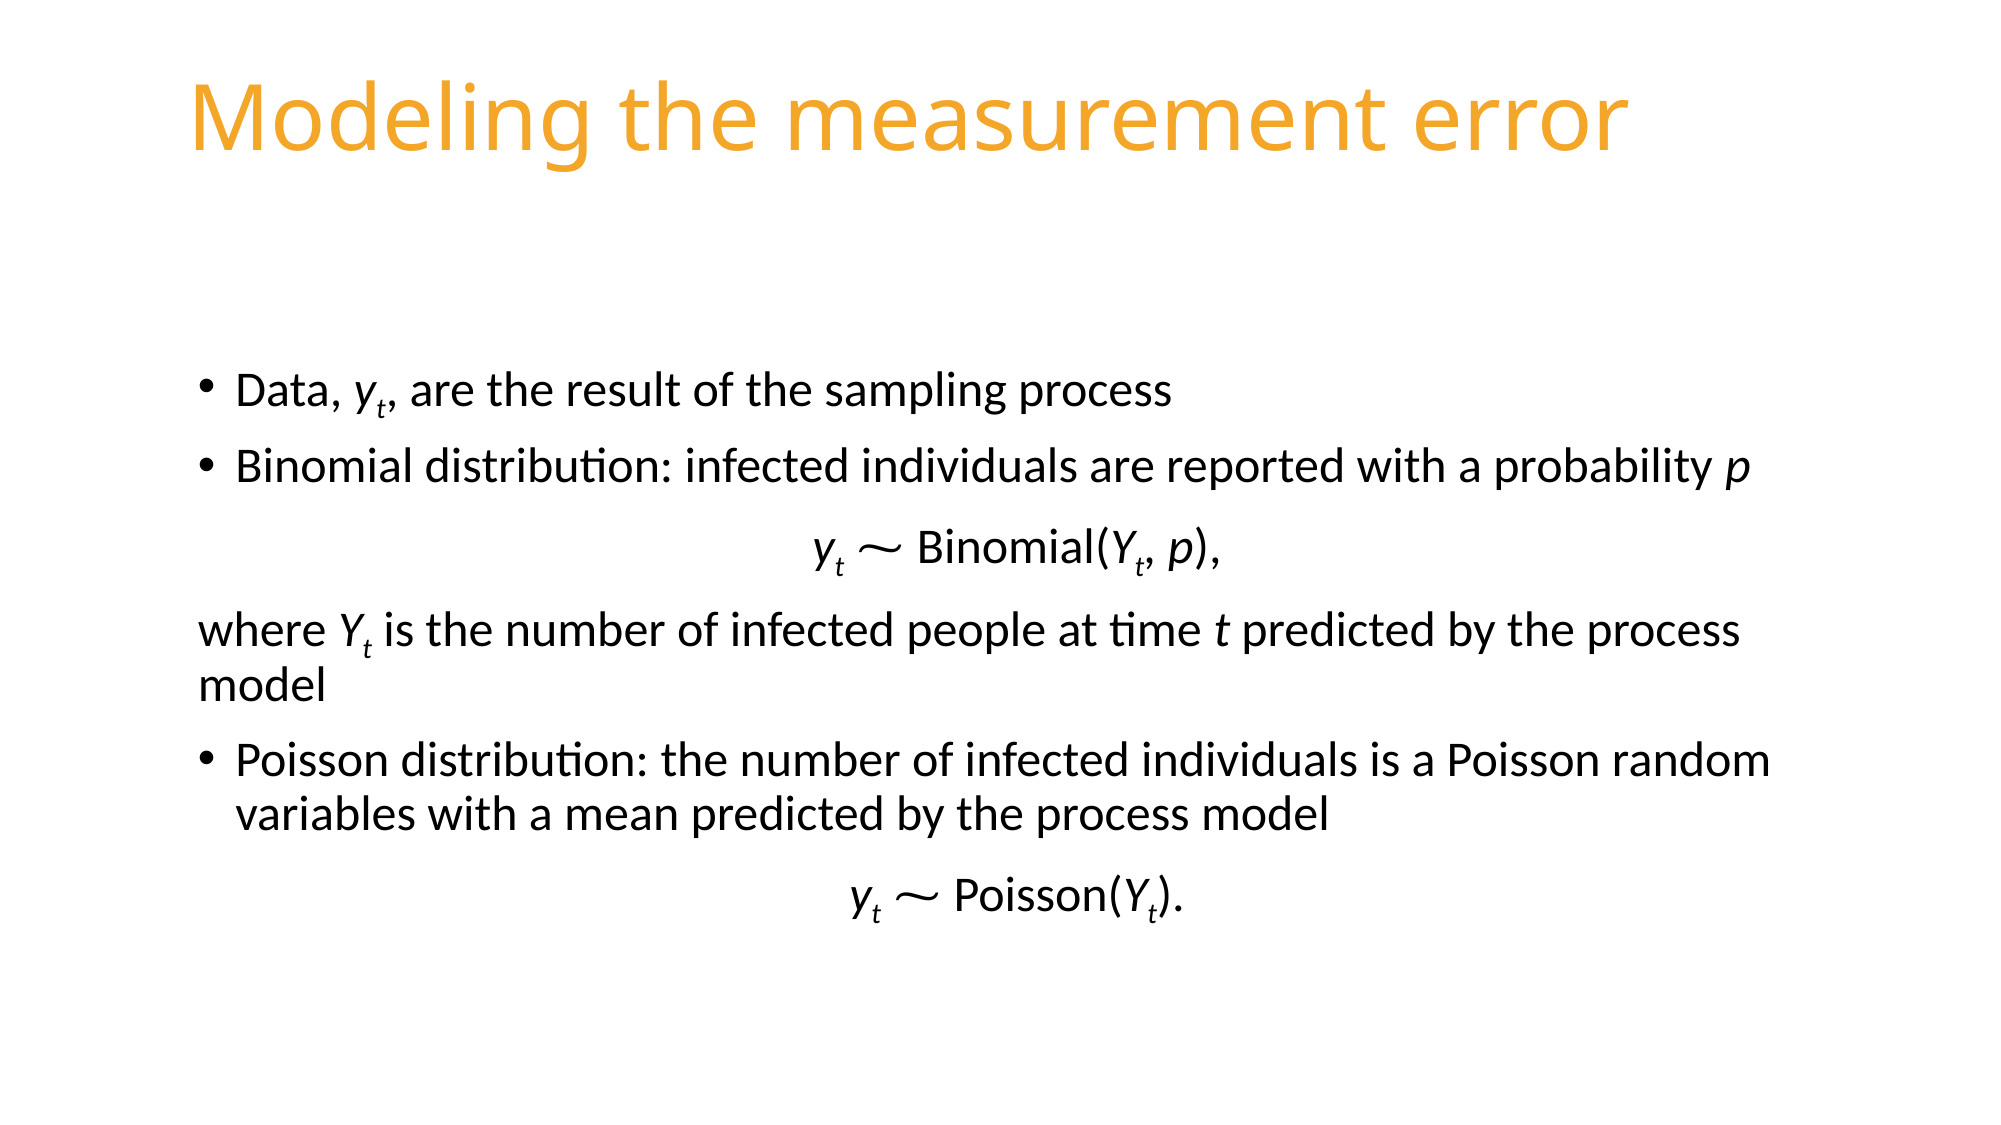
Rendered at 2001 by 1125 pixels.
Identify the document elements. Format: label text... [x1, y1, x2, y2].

text_box Data, yt, are the result of the sampling process Binomial distribution: infected individuals are reported with a probability p yt ⁓ Binomial(Yt, p), where Yt is the number of infected people at time t predicted by the process model Poisson distribution: the number of infected individuals is a Poisson random variables with a mean predicted by the process model yt ⁓ Poisson(Yt). [183, 349, 1851, 1014]
text_box Modeling the measurement error [172, 23, 1828, 218]
